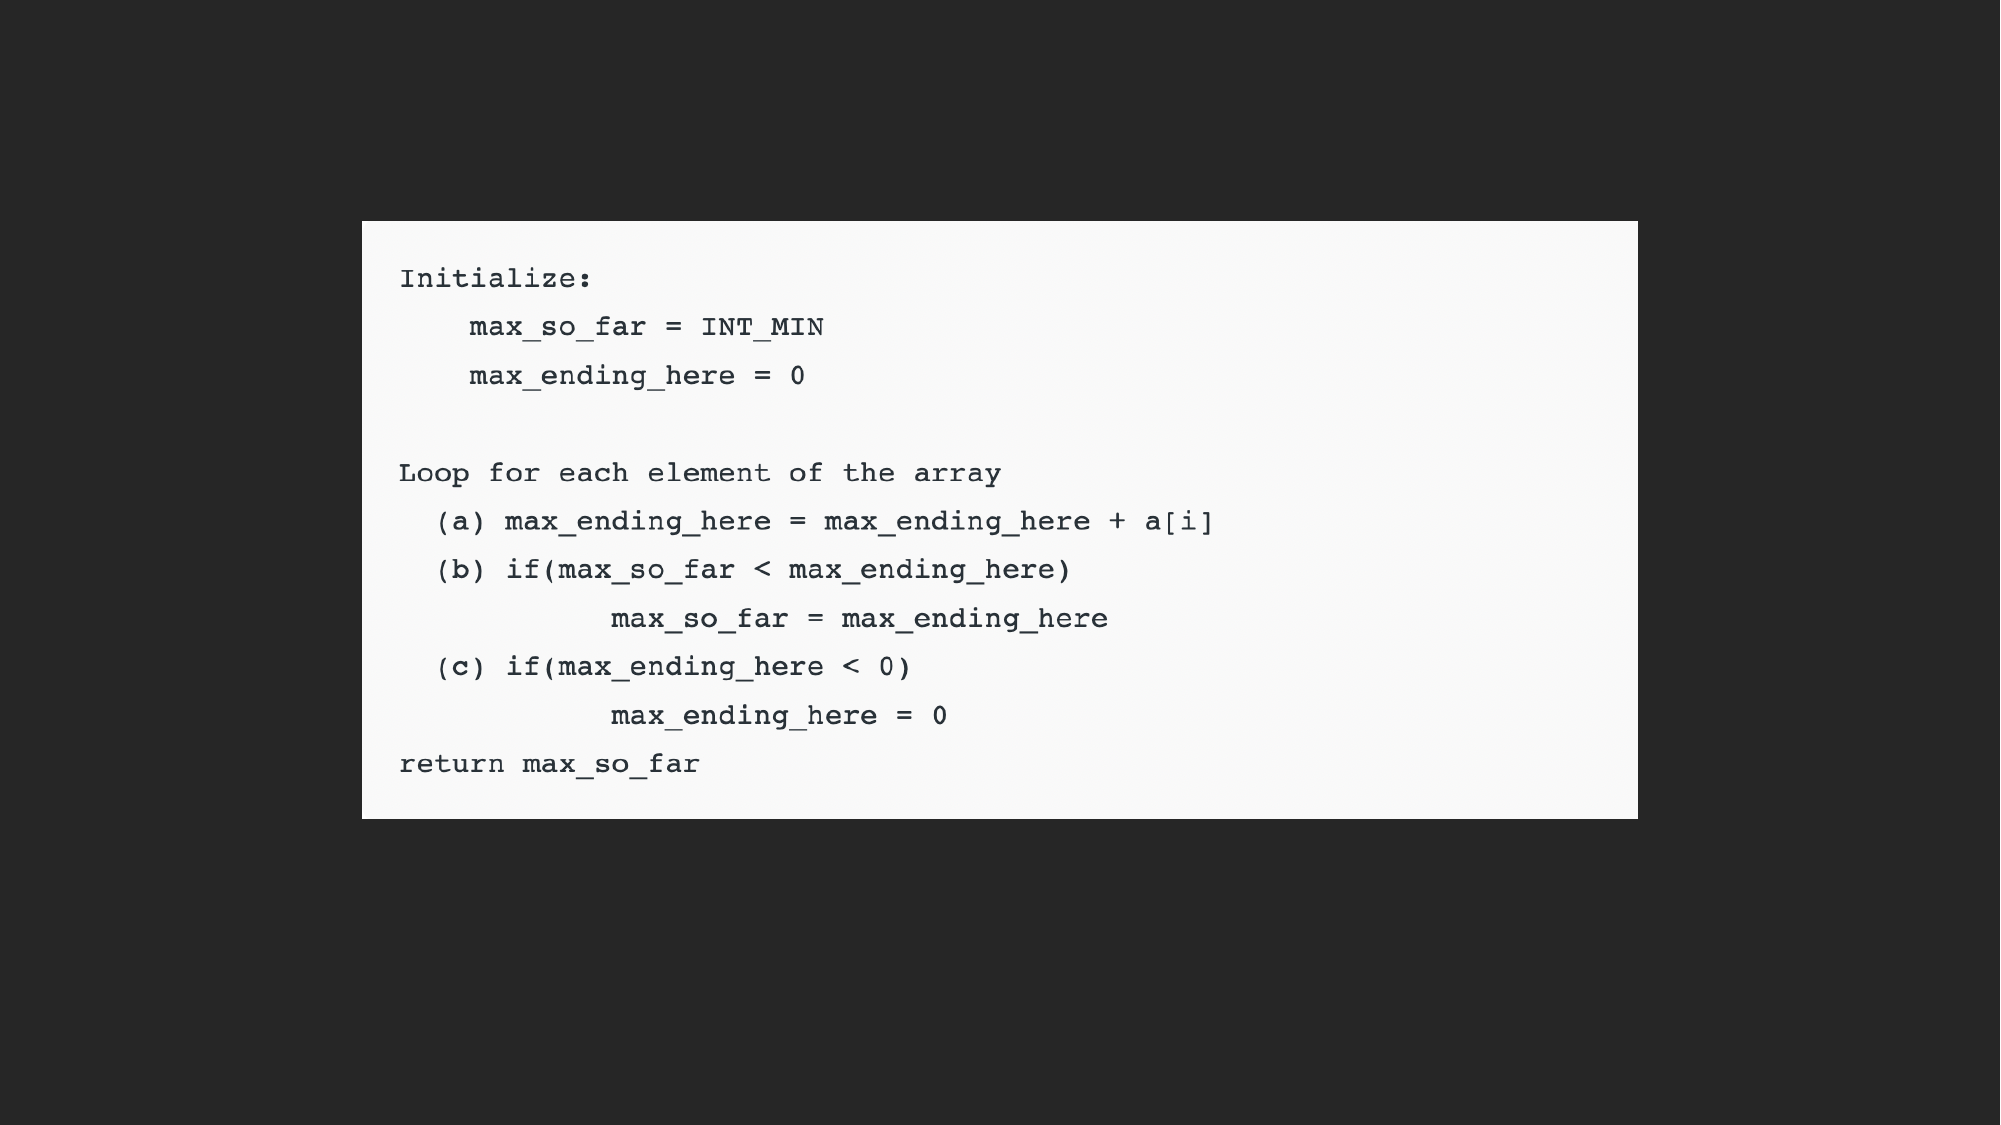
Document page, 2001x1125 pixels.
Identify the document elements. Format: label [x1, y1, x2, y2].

picture [362, 221, 1638, 819]
